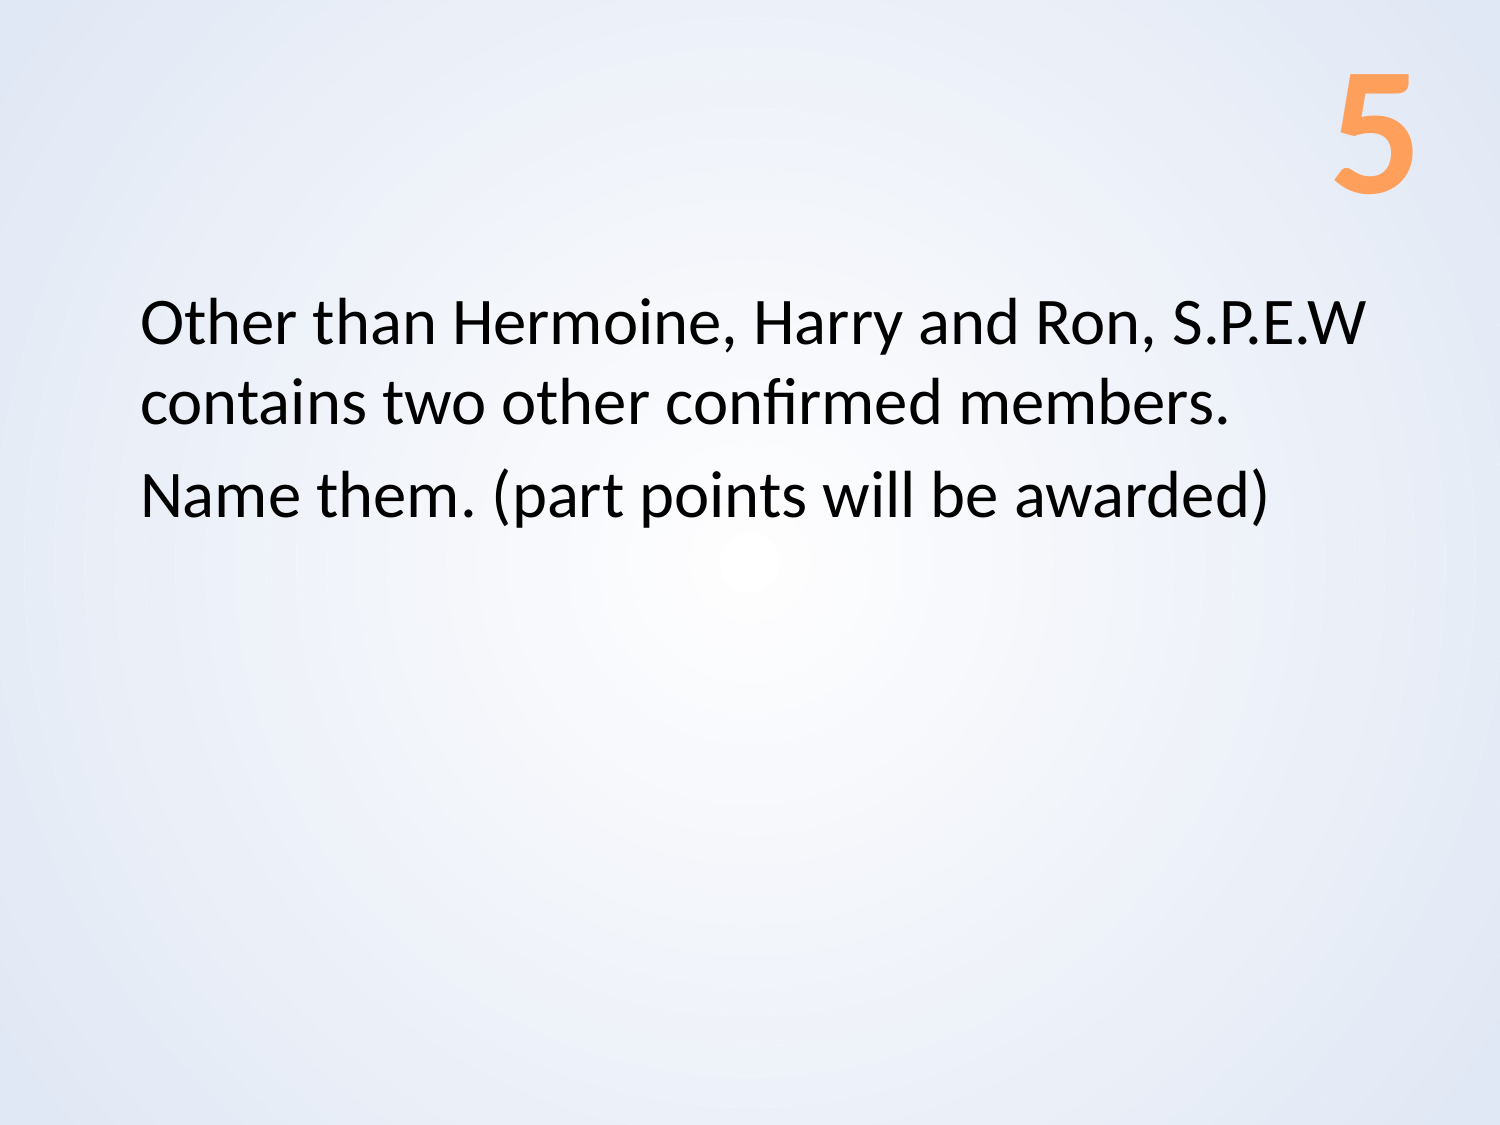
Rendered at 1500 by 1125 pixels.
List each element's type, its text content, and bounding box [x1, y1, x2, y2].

list Other than Hermoine, Harry and Ron, S.P.E.W contains two other confirmed members. Name them. (part points will be awarded) [125, 270, 1500, 1013]
slide_number 5 [1087, 90, 1438, 150]
